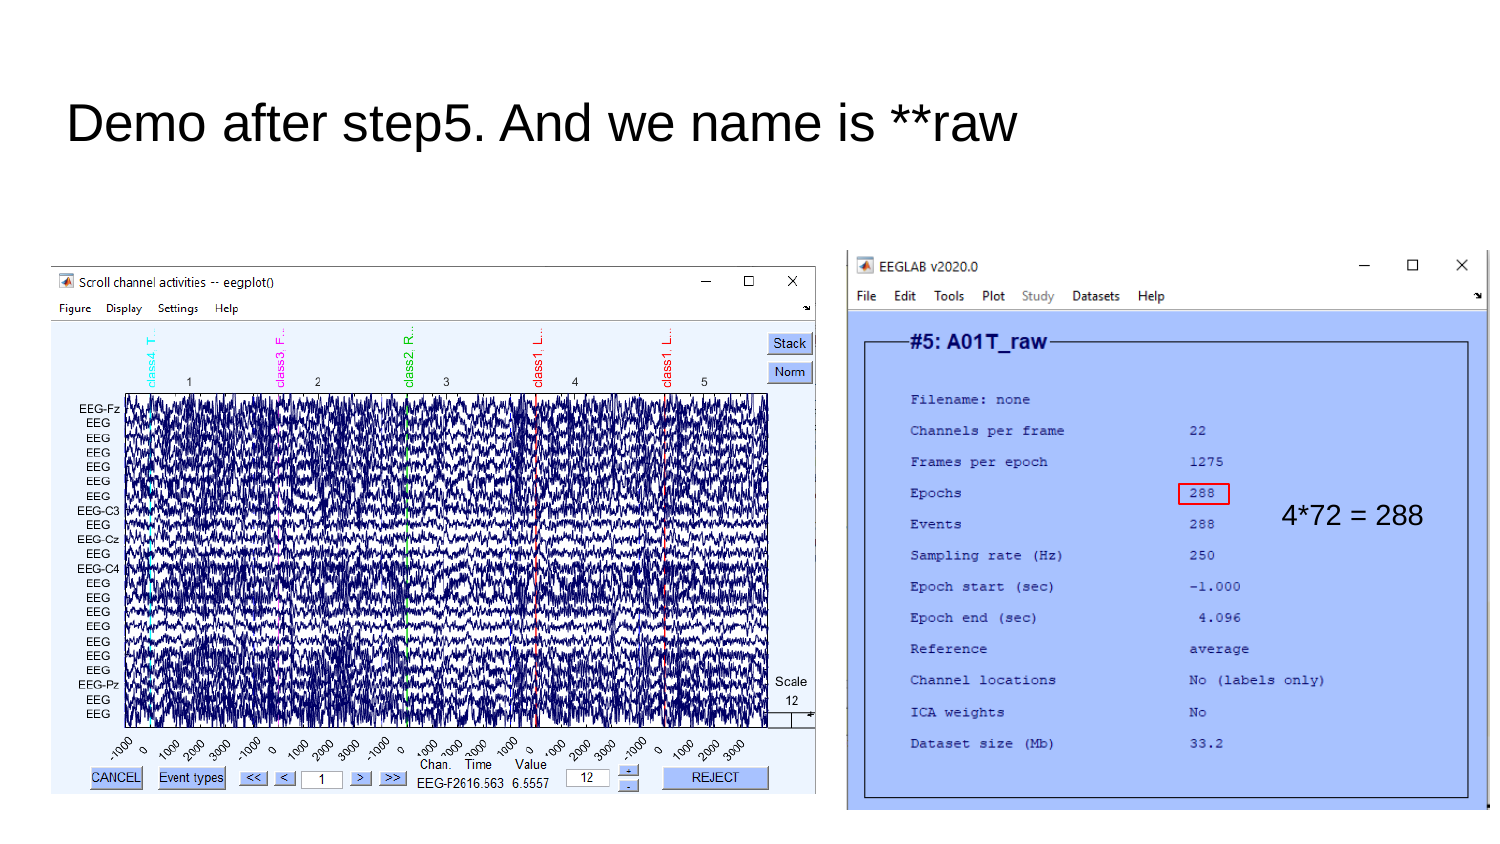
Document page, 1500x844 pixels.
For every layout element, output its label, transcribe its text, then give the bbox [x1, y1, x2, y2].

picture [50, 266, 816, 794]
title Demo after step5. And we name is **raw [51, 72, 1449, 167]
picture [845, 250, 1491, 811]
